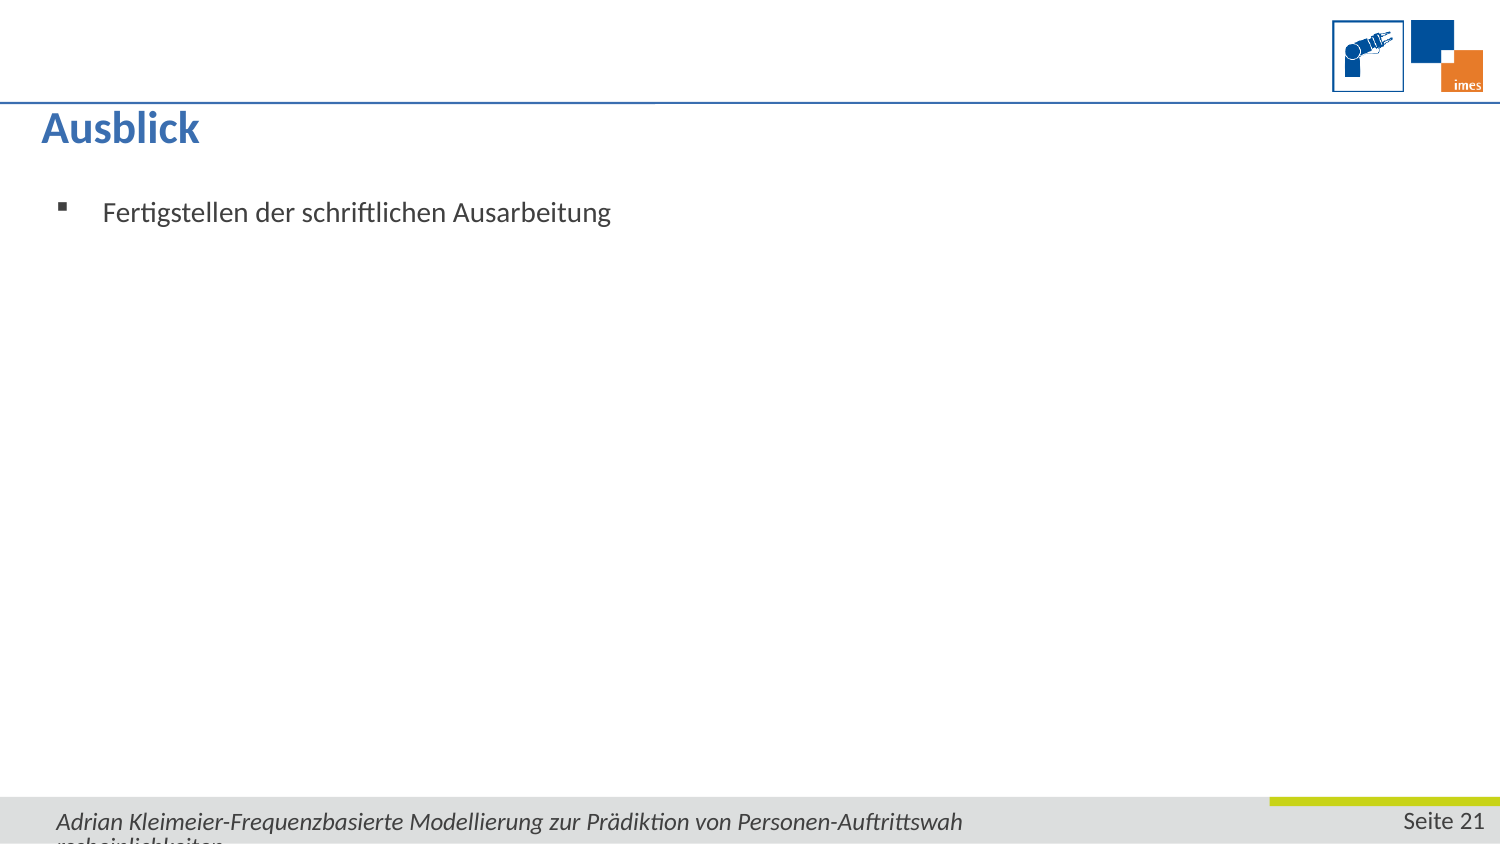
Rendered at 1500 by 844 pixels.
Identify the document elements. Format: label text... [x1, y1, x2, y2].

picture [1332, 20, 1404, 92]
footer Adrian Kleimeier-Frequenzbasierte Modellierung zur Prädiktion von Personen-Auftrittswahrscheinlichkeiten [41, 796, 988, 844]
picture [1411, 20, 1483, 92]
text_box Fertigstellen der schriftlichen Ausarbeitung [41, 185, 1447, 271]
title Ausblick [41, 102, 1223, 162]
